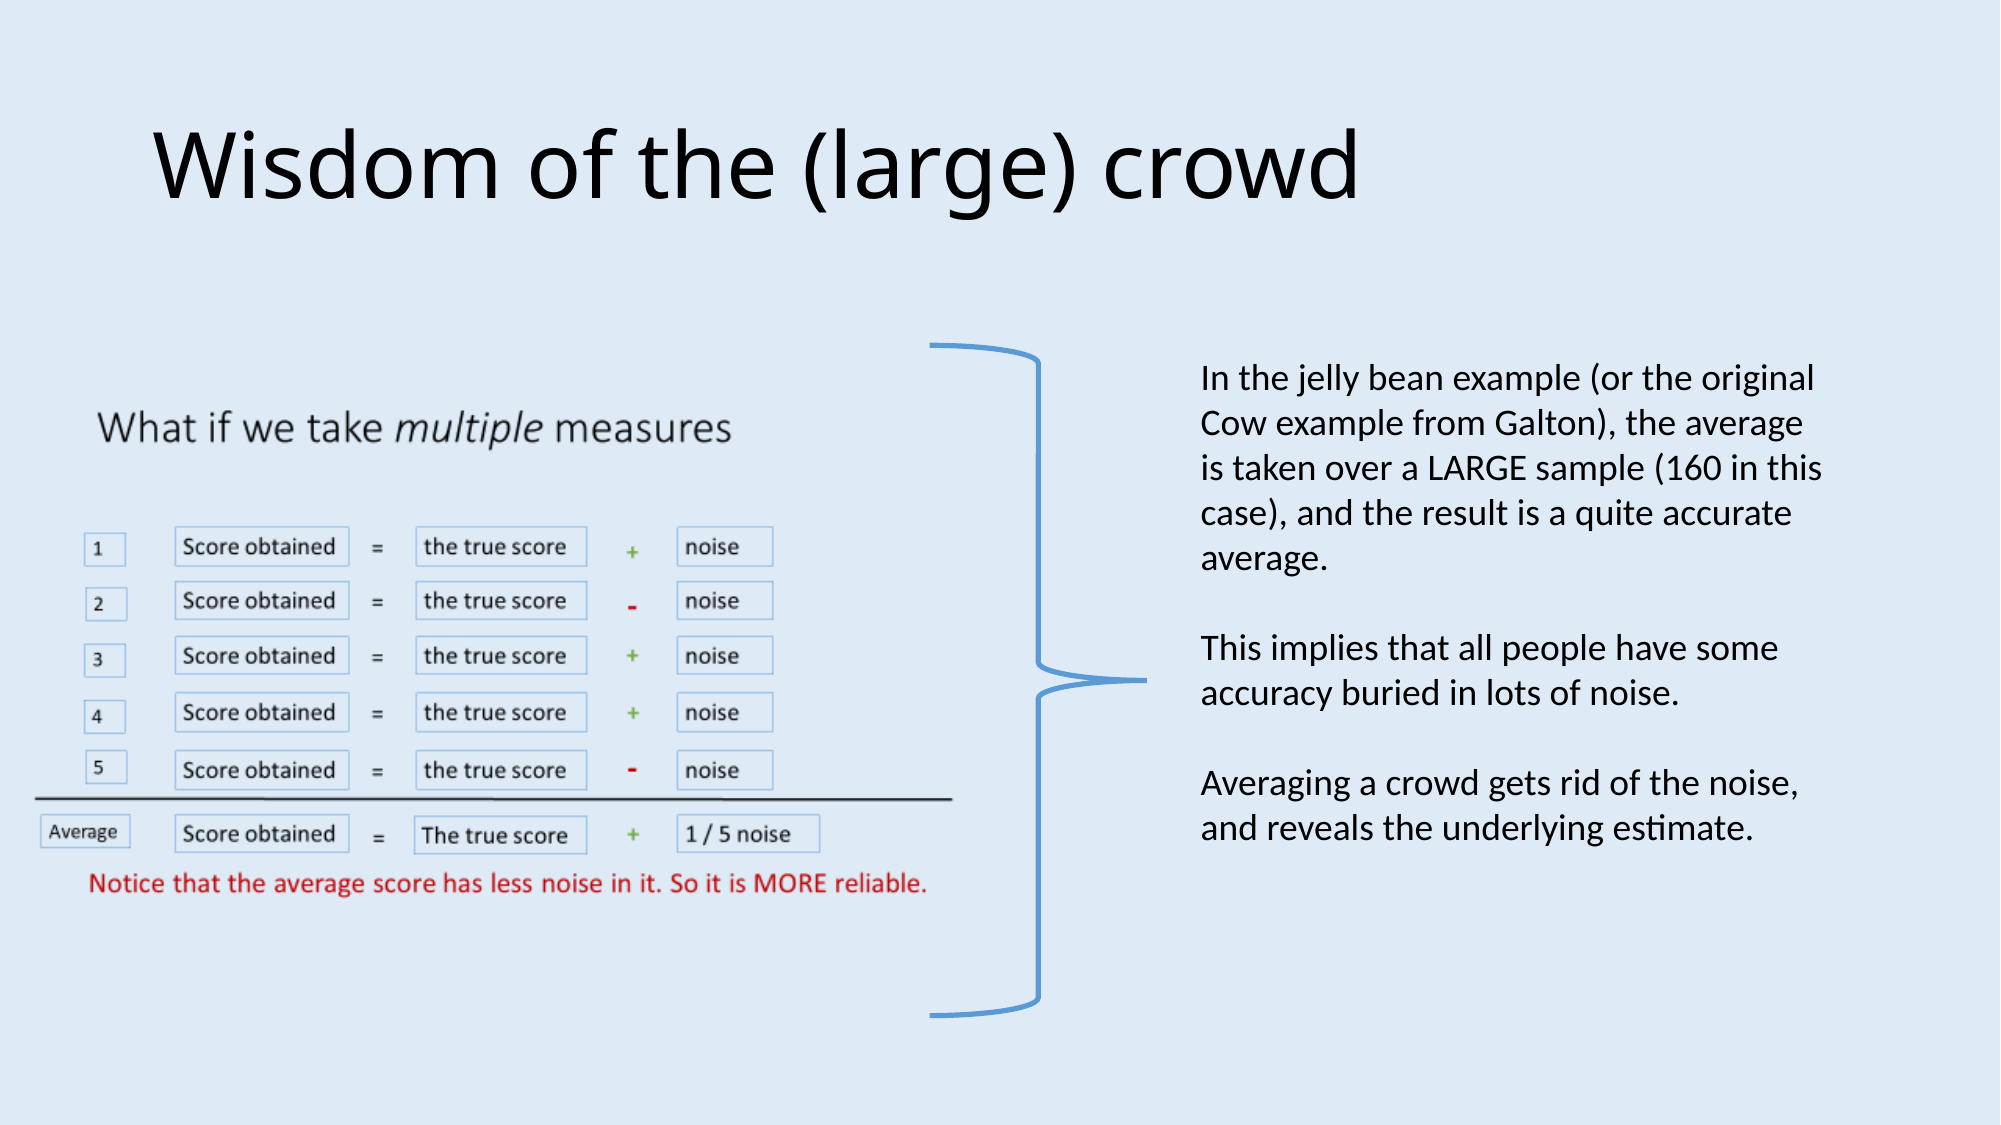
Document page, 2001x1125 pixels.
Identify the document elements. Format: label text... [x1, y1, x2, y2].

text_box [929, 353, 1147, 1017]
title Wisdom of the (large) crowd [137, 59, 1863, 278]
picture [20, 345, 1021, 908]
text_box In the jelly bean example (or the original Cow example from Galton), the average is taken over a LARGE sample (160 in this case), and the result is a quite accurate average. This implies that all people have some accuracy buried in lots of noise. Averaging a crowd gets rid of the noise, and reveals the underlying estimate. [1185, 345, 1841, 990]
